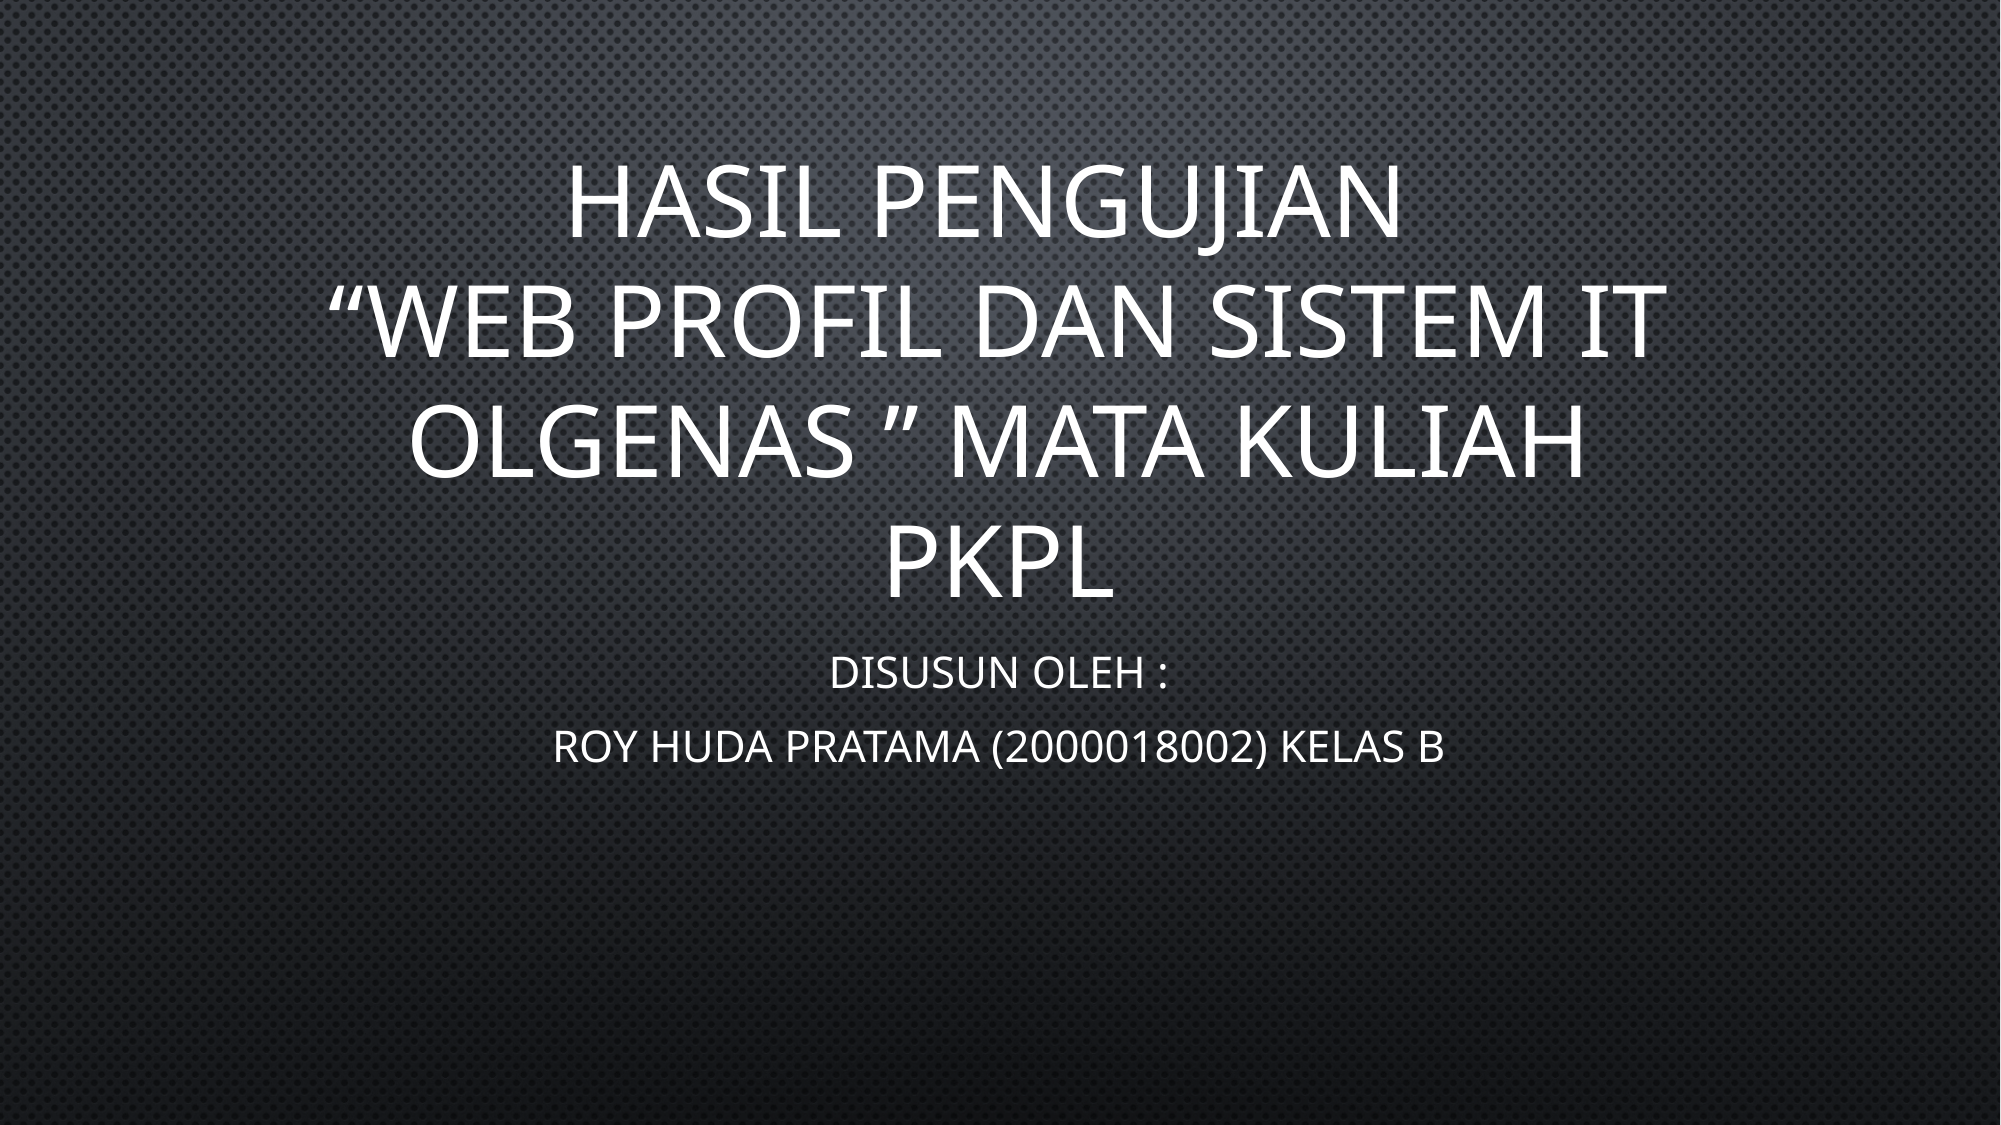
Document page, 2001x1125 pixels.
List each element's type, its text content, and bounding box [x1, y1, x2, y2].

title Hasil Pengujian “Web Profil dan SISTEM IT OLGENAS ” MATA KULIAH PKPL [287, 99, 1711, 625]
subtitle Disusun Oleh : Roy Huda Pratama (2000018002) Kelas B [287, 637, 1711, 950]
